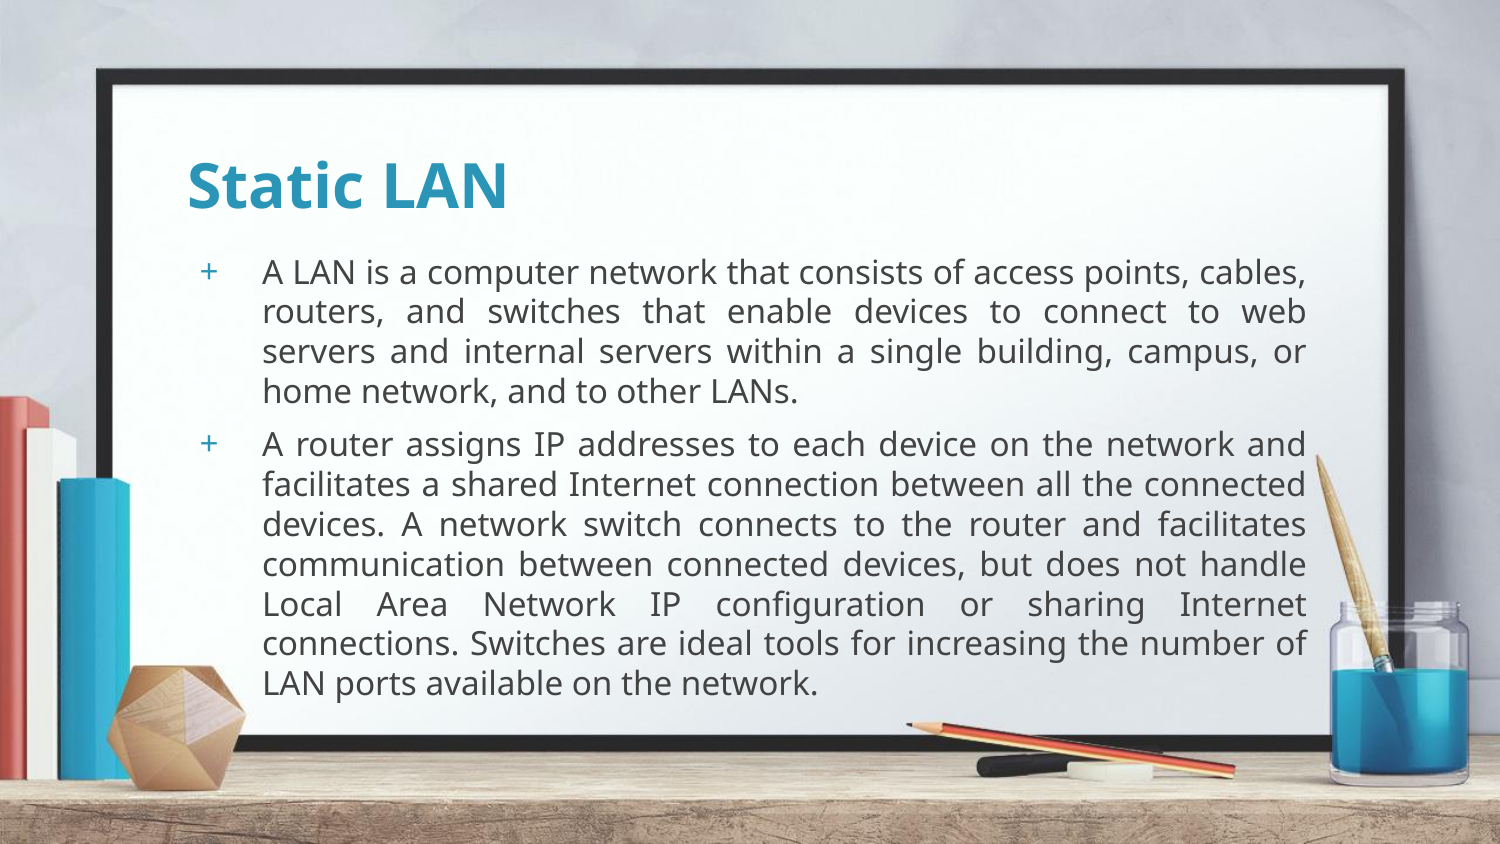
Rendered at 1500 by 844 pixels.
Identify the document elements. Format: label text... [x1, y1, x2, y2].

picture [0, 0, 1500, 844]
list A LAN is a computer network that consists of access points, cables, routers, and switches that enable devices to connect to web servers and internal servers within a single building, campus, or home network, and to other LANs. A router assigns IP addresses to each device on the network and facilitates a shared Internet connection between all the connected devices. A network switch connects to the router and facilitates communication between connected devices, but does not handle Local Area Network IP configuration or sharing Internet connections. Switches are ideal tools for increasing the number of LAN ports available on the network. [172, 235, 1324, 680]
title Static LAN [172, 130, 1324, 235]
